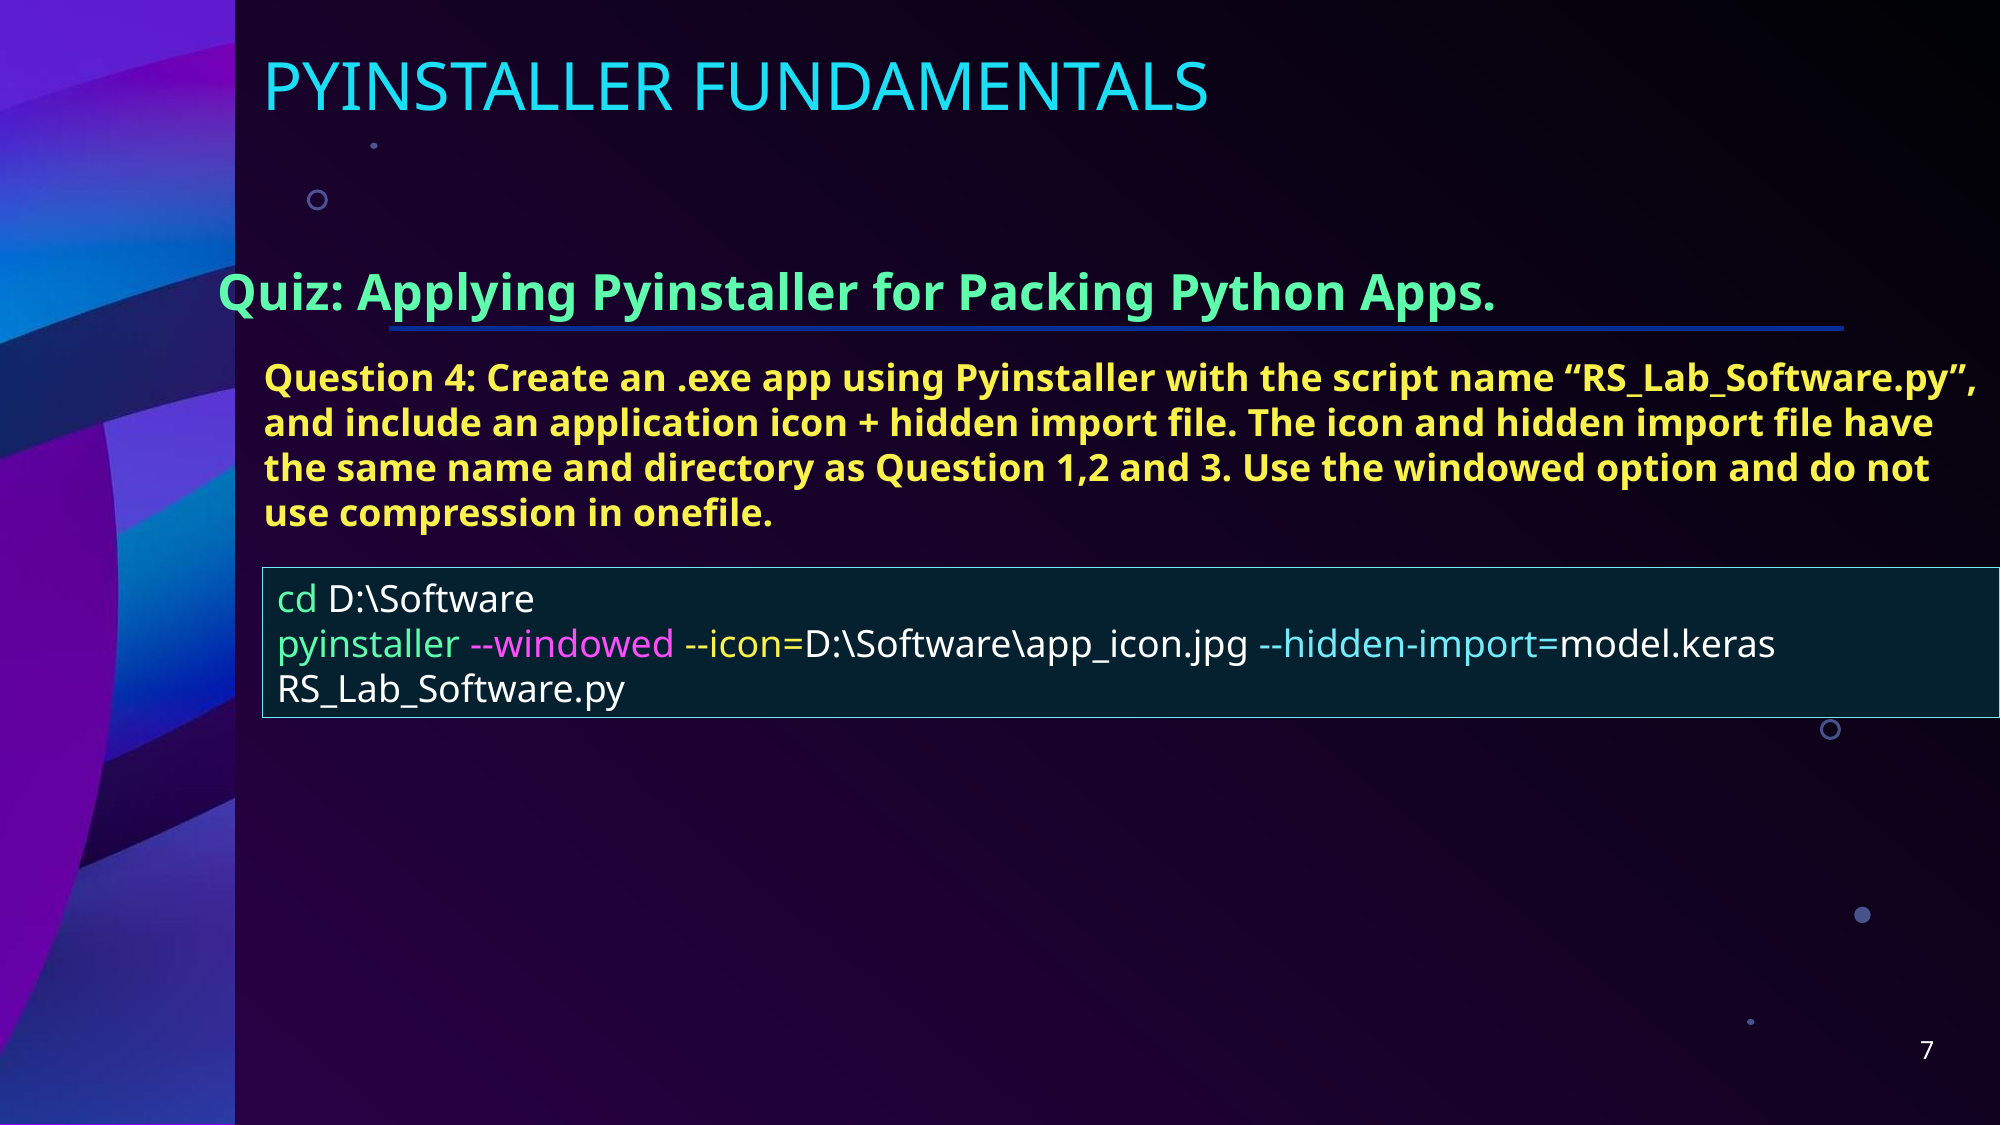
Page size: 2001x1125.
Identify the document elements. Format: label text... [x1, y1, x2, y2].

picture [0, 0, 235, 1124]
text_box Question 4: Create an .exe app using Pyinstaller with the script name “RS_Lab_Software.py”, and include an application icon + hidden import file. The icon and hidden import file have the same name and directory as Question 1,2 and 3. Use the windowed option and do not use compression in onefile. [248, 346, 2000, 542]
slide_number 7 [1499, 1021, 1950, 1082]
title Pyinstaller fundamentals [262, 0, 1713, 133]
text_box Quiz: Applying Pyinstaller for Packing Python Apps. [203, 253, 1526, 329]
text_box cd D:\Software pyinstaller --windowed --icon=D:\Software\app_icon.jpg --hidden-import=model.keras RS_Lab_Software.py [262, 567, 2000, 718]
